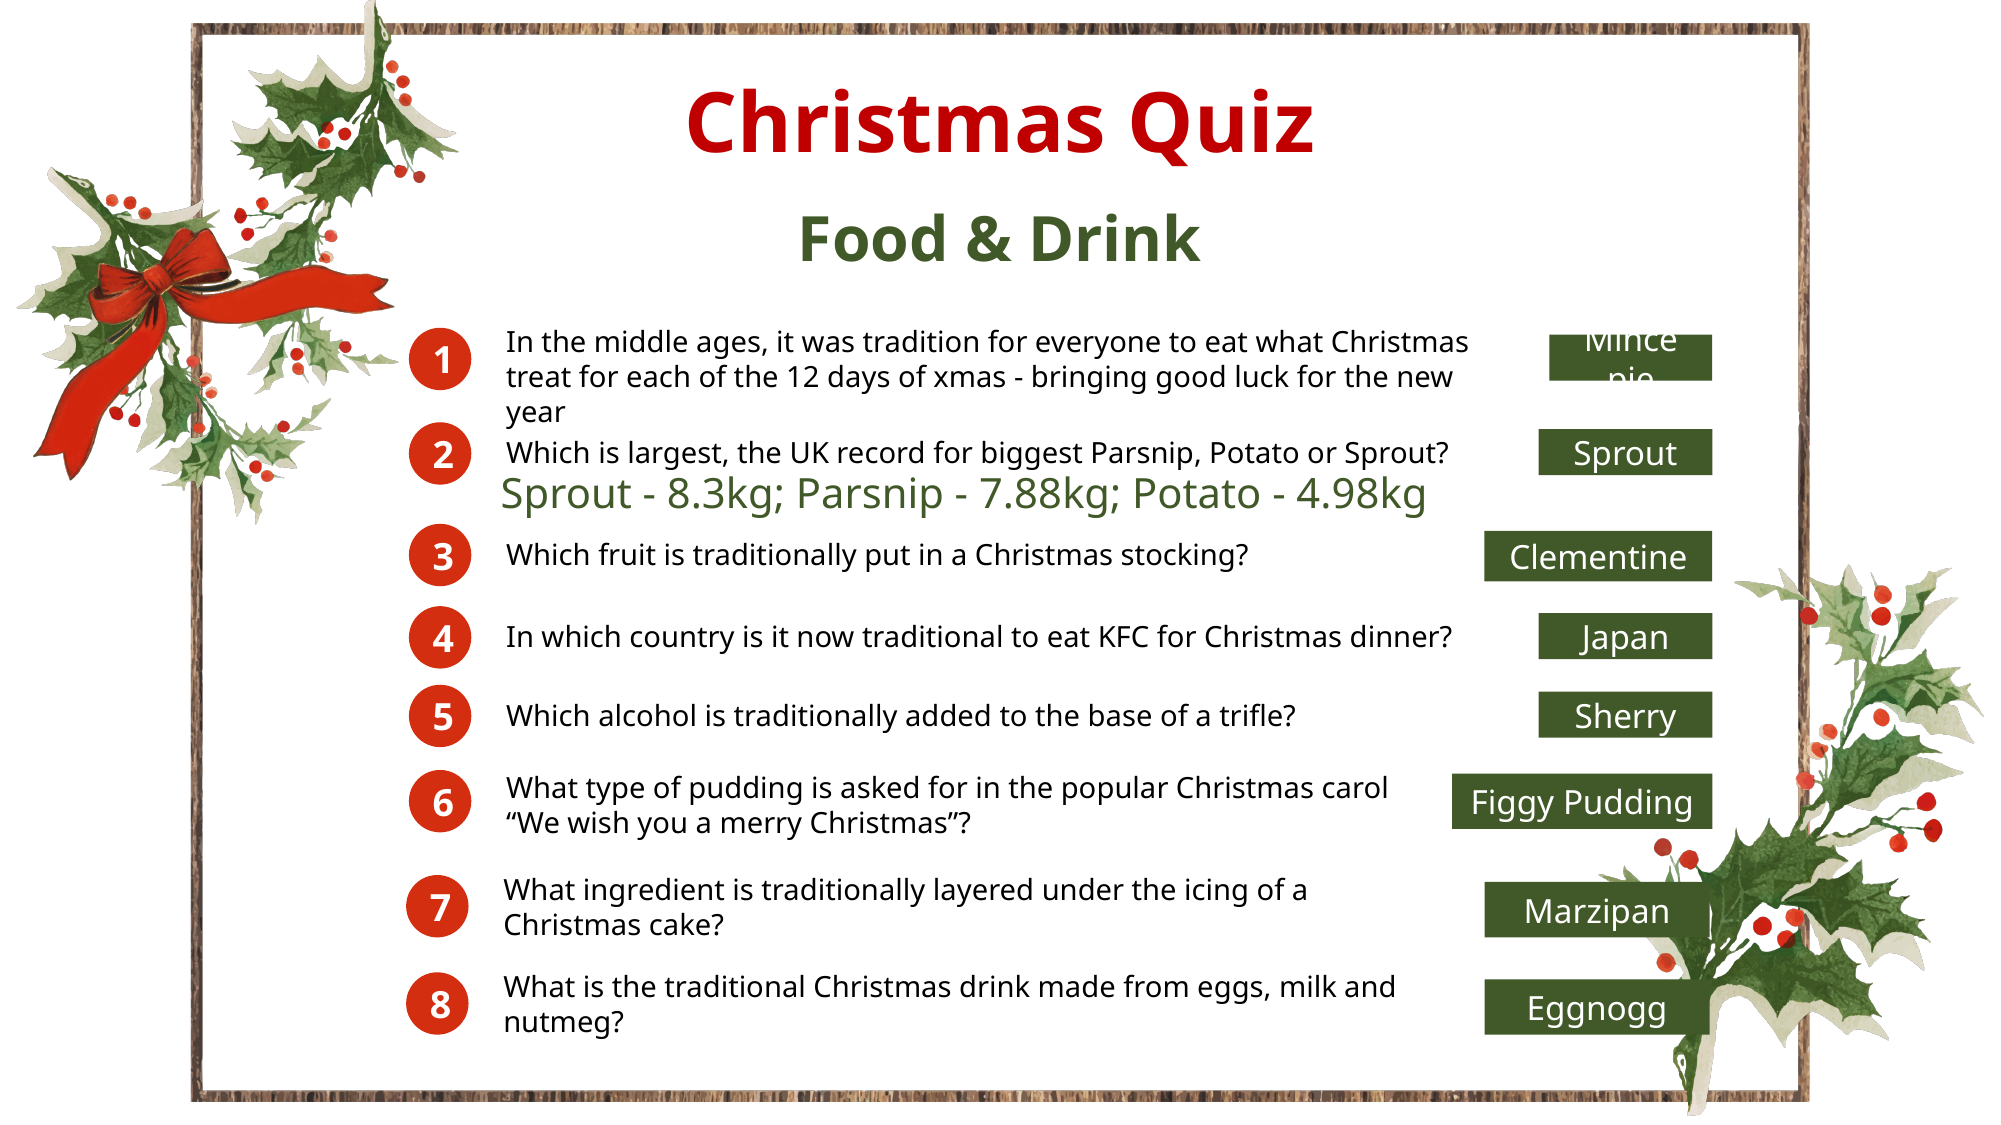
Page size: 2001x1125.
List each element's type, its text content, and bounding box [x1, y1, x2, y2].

text_box Which fruit is traditionally put in a Christmas stocking? [491, 528, 1515, 579]
text_box Sprout [1537, 428, 1714, 477]
text_box 1 [407, 326, 473, 392]
text_box 5 [407, 683, 473, 749]
text_box Marzipan [1483, 880, 1711, 939]
text_box Sherry [1537, 690, 1714, 739]
text_box Food & Drink [408, 191, 1591, 282]
text_box 7 [404, 873, 471, 940]
text_box What type of pudding is asked for in the popular Christmas carol “We wish you a merry Christmas”? [491, 761, 1515, 847]
text_box Eggnogg [1483, 978, 1711, 1036]
text_box Sprout - 8.3kg; Parsnip - 7.88kg; Potato - 4.98kg [485, 459, 1485, 525]
text_box 4 [407, 604, 473, 671]
text_box In which country is it now traditional to eat KFC for Christmas dinner? [491, 611, 1515, 661]
text_box Which alcohol is traditionally added to the base of a trifle? [491, 689, 1515, 740]
text_box What is the traditional Christmas drink made from eggs, milk and nutmeg? [488, 960, 1450, 1046]
text_box 6 [407, 768, 473, 834]
text_box Clementine [1483, 529, 1714, 583]
text_box What ingredient is traditionally layered under the icing of a Christmas cake? [488, 863, 1450, 949]
text_box Figgy Pudding [1451, 772, 1714, 831]
picture [16, 0, 1984, 1116]
text_box 8 [404, 970, 471, 1037]
text_box 2 [407, 420, 473, 487]
text_box Which is largest, the UK record for biggest Parsnip, Potato or Sprout? [491, 427, 1515, 477]
text_box Japan [1537, 612, 1714, 661]
text_box 3 [407, 522, 473, 588]
text_box In the middle ages, it was tradition for everyone to eat what Christmas treat for each of the 12 days of xmas - bringing good luck for the new year [491, 315, 1533, 436]
text_box Mince pie [1548, 333, 1714, 382]
